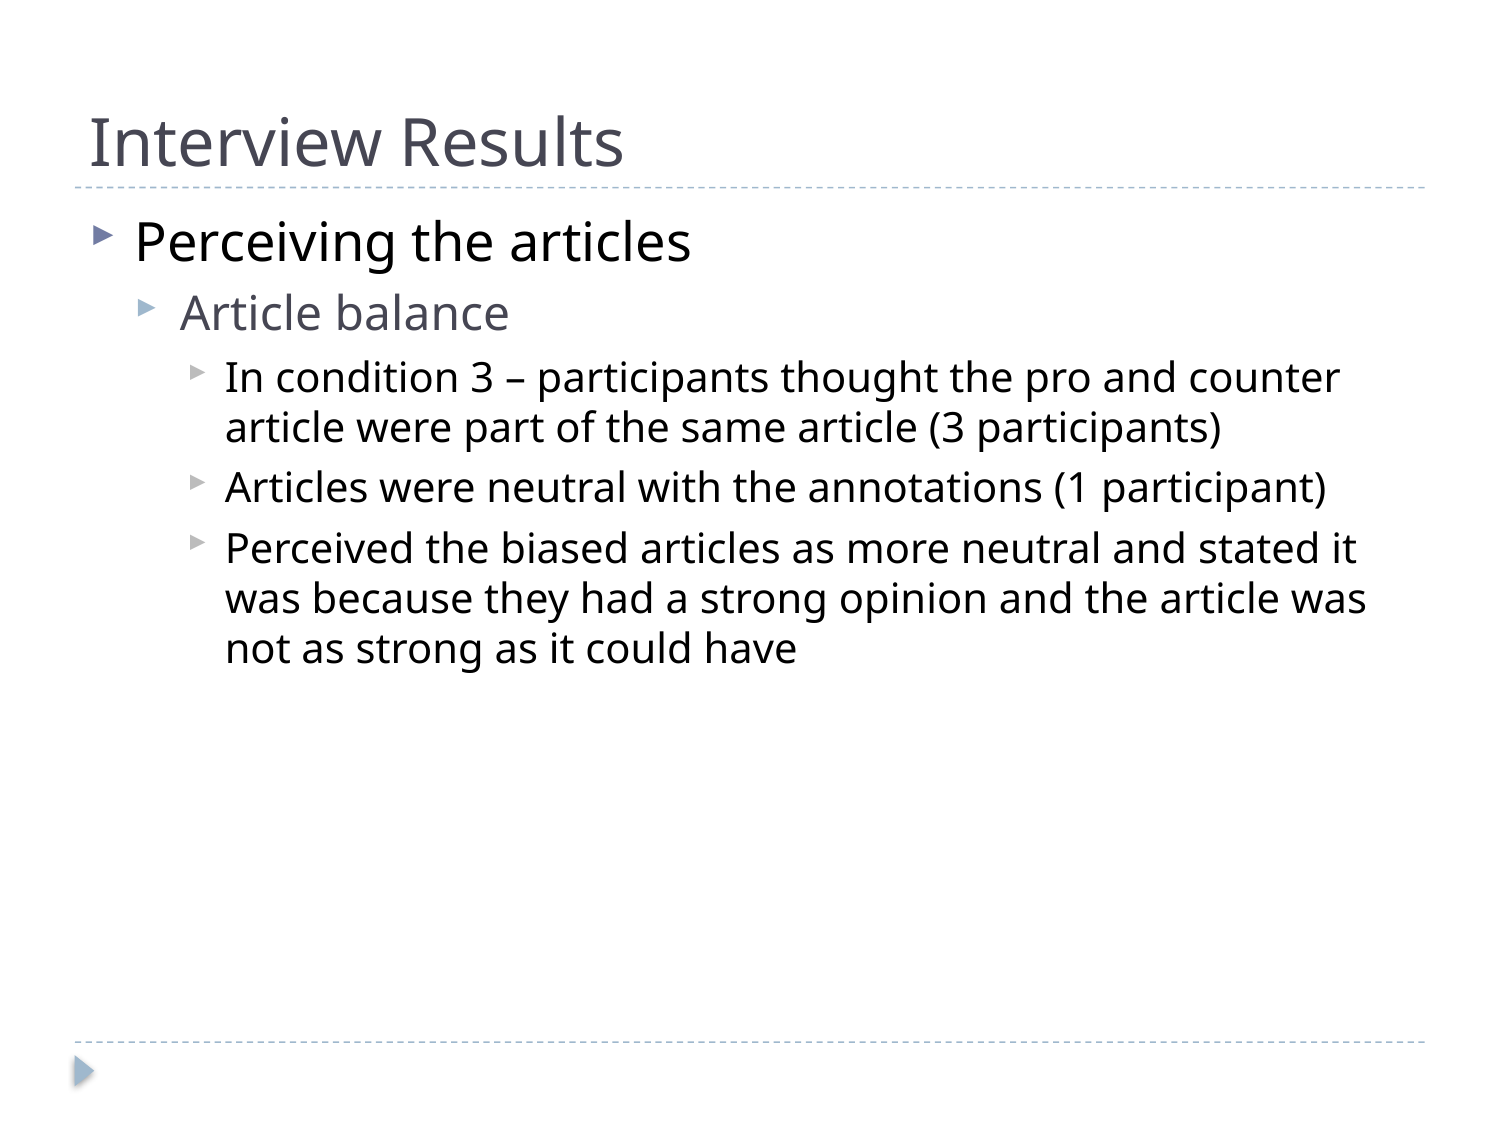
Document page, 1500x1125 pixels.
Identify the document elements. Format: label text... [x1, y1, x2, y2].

title Interview Results [75, 24, 1425, 188]
list Perceiving the articles Article balance In condition 3 – participants thought the pro and counter article were part of the same article (3 participants) Articles were neutral with the annotations (1 participant) Perceived the biased articles as more neutral and stated it was because they had a strong opinion and the article was not as strong as it could have [75, 200, 1425, 1010]
